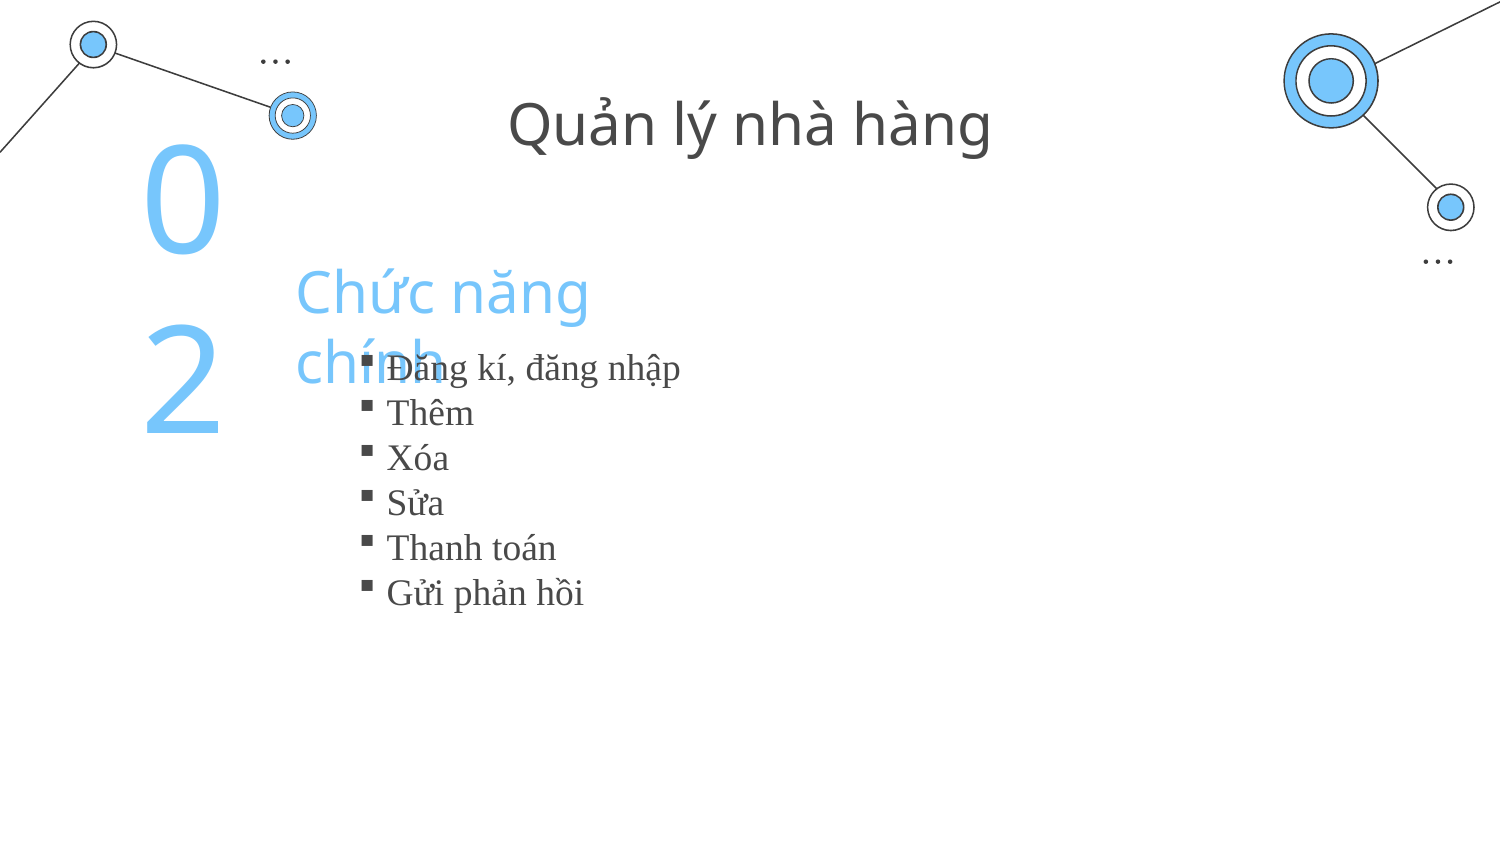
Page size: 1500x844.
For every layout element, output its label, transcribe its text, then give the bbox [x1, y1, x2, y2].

title Quản lý nhà hàng [257, 72, 1243, 171]
subtitle Đăng kí, đăng nhập Thêm Xóa Sửa Thanh toán Gửi phản hồi [343, 327, 904, 453]
subtitle Chức năng chính [280, 240, 730, 302]
text_box 02 [86, 301, 281, 479]
